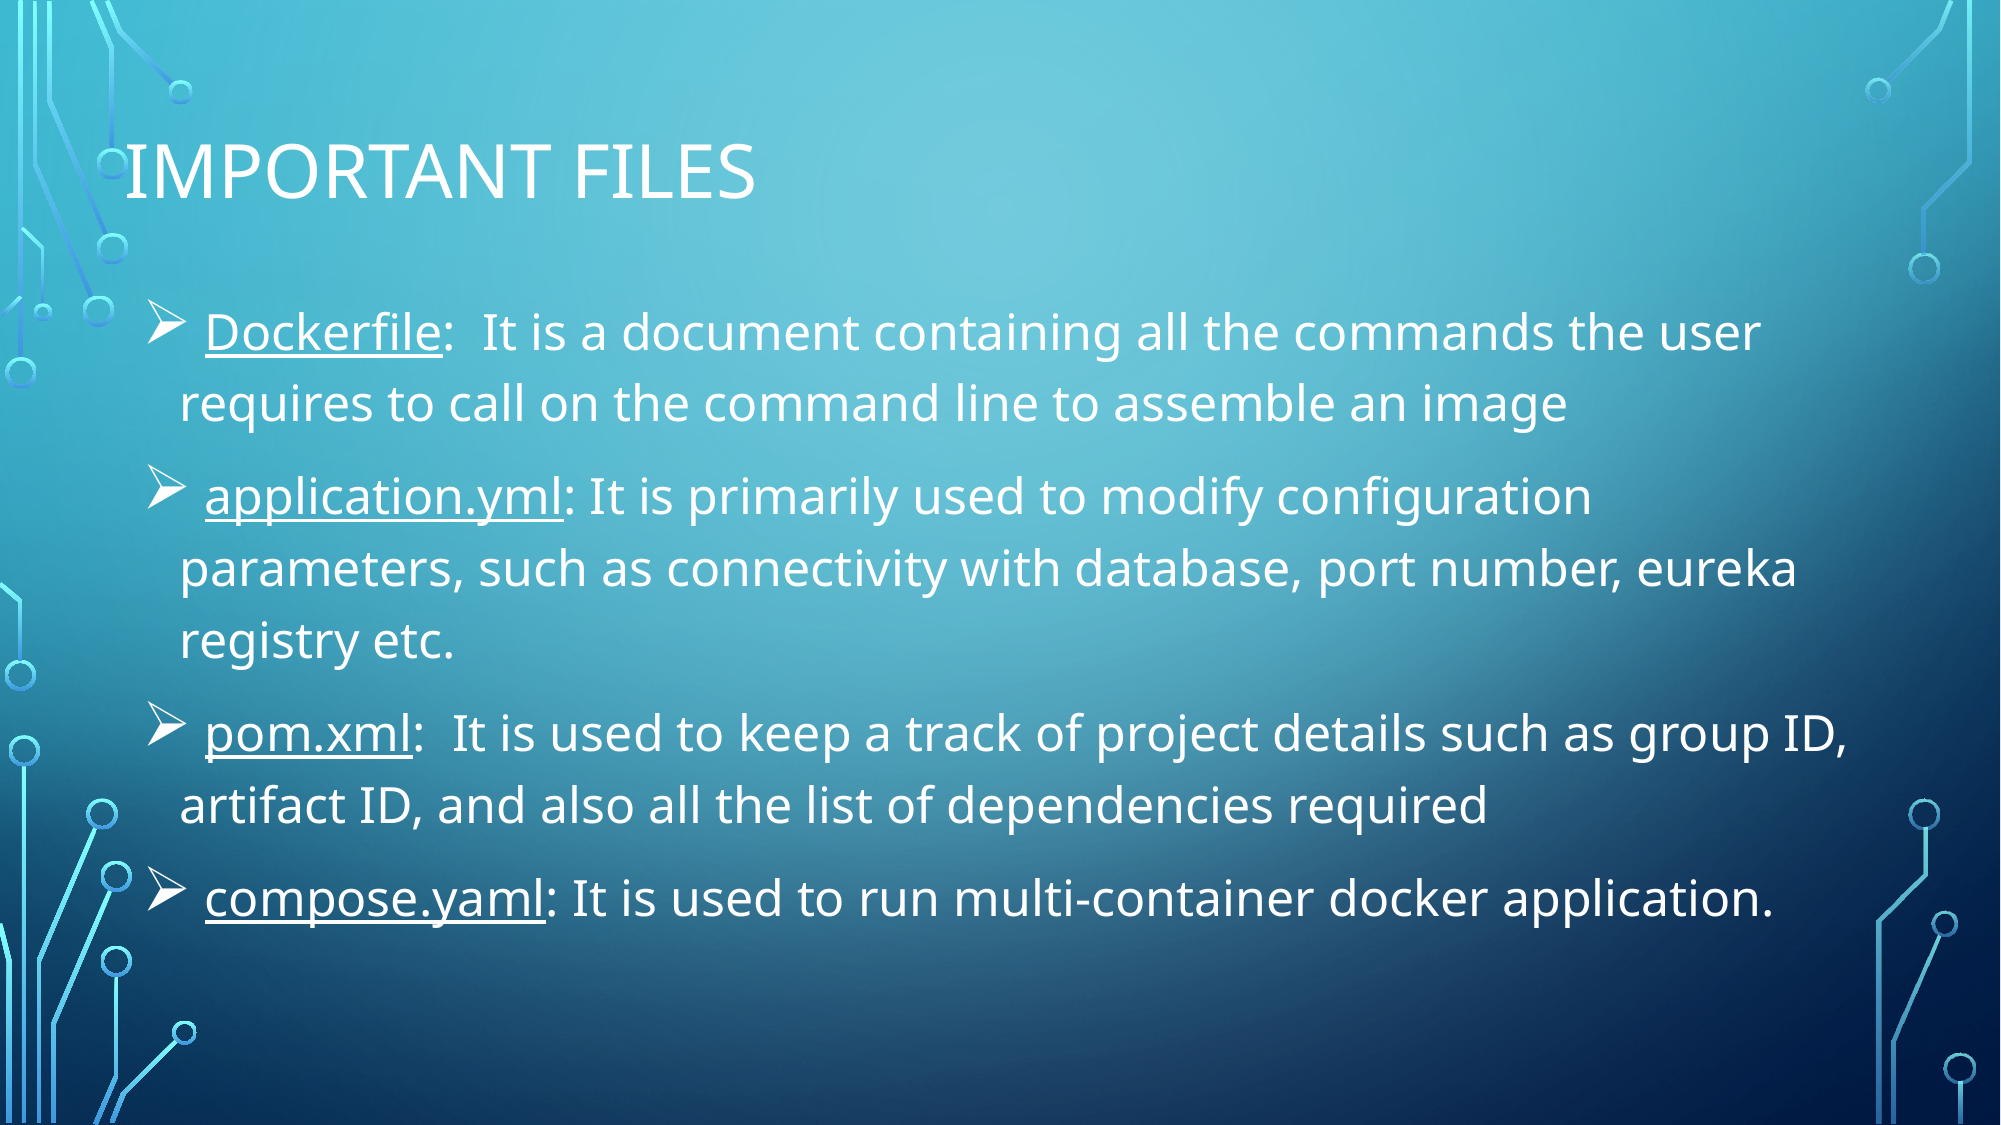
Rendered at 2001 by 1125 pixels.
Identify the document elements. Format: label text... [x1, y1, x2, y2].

title IMPORTANT FILES [109, 68, 1522, 281]
list Dockerfile: It is a document containing all the commands the user requires to call on the command line to assemble an image application.yml: It is primarily used to modify configuration parameters, such as connectivity with database, port number, eureka registry etc. pom.xml: It is used to keep a track of project details such as group ID, artifact ID, and also all the list of dependencies required compose.yaml: It is used to run multi-container docker application. [127, 280, 1903, 941]
